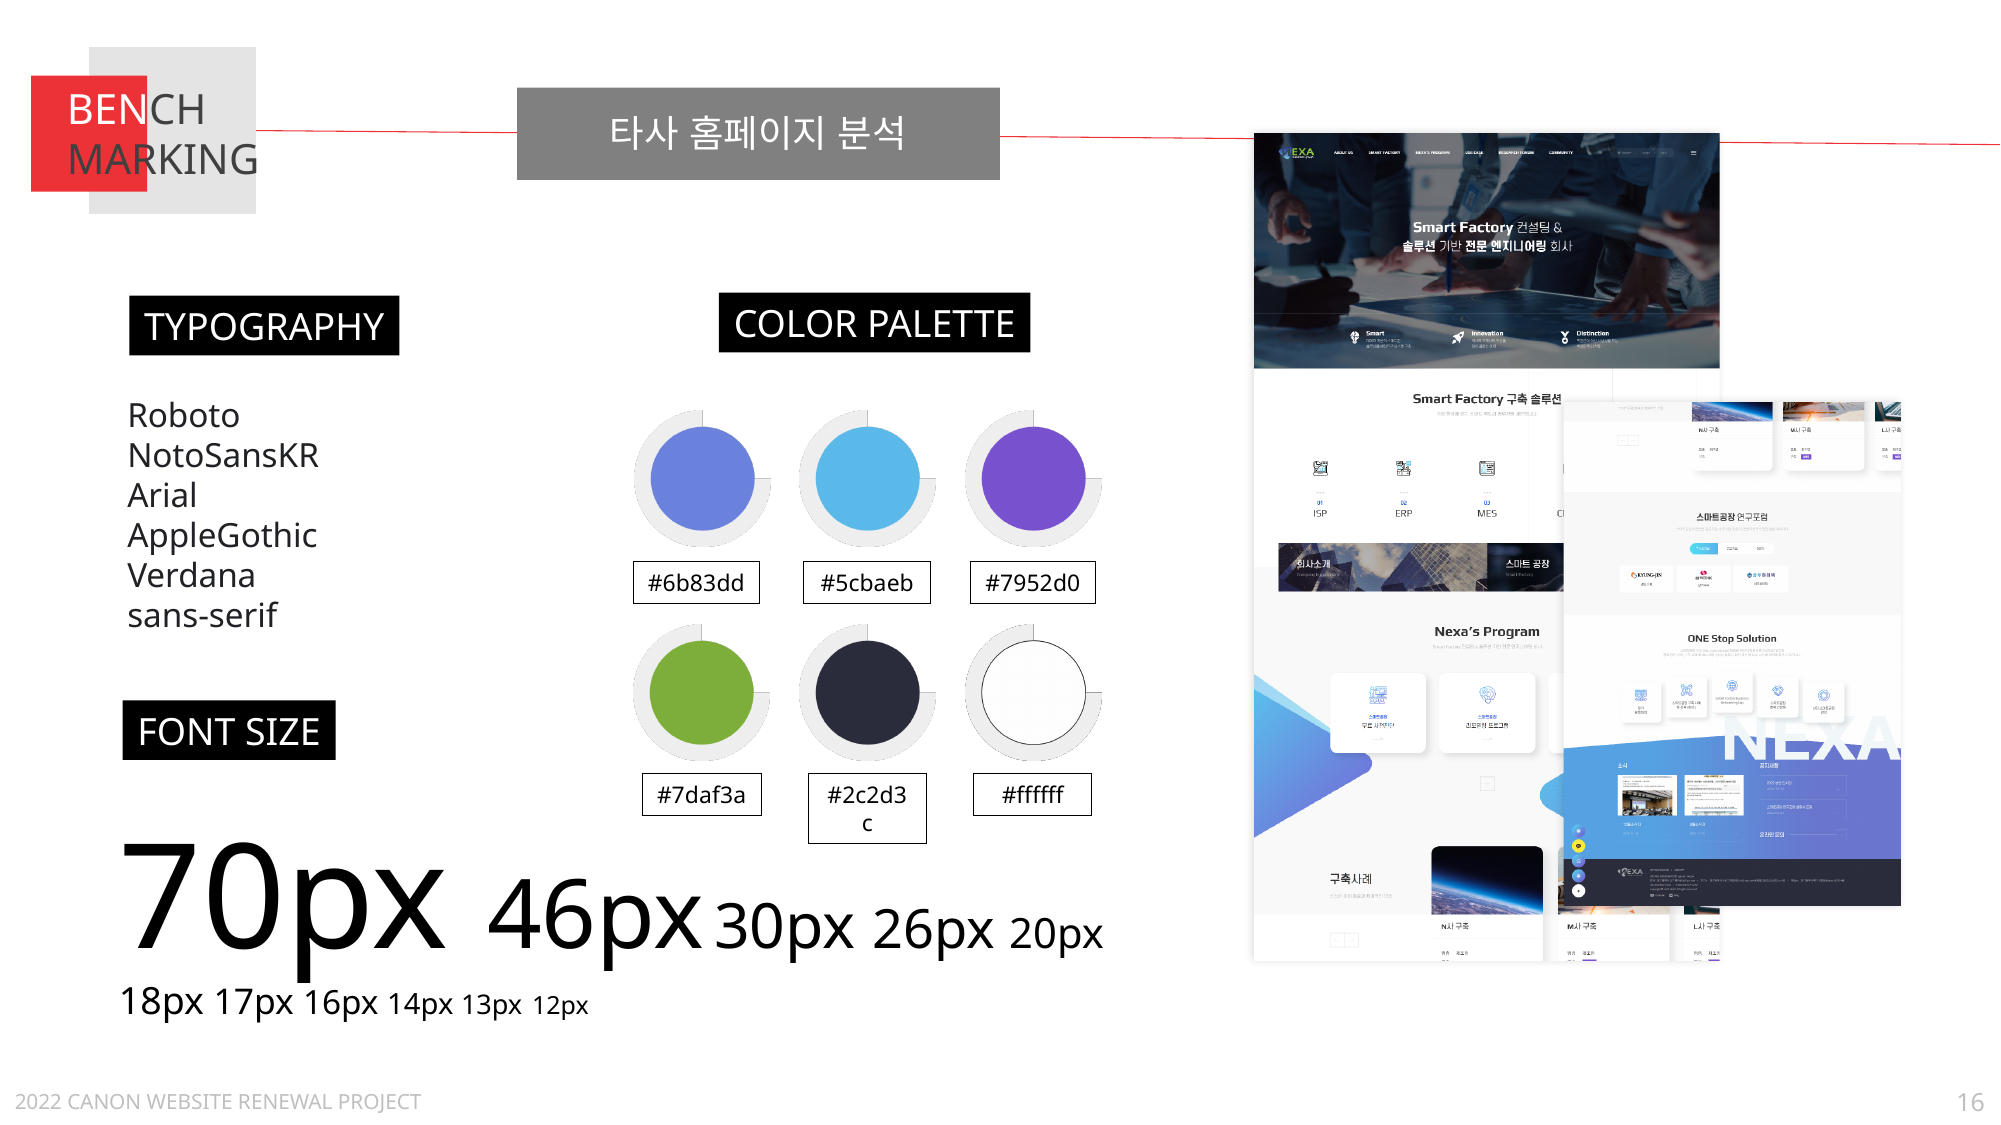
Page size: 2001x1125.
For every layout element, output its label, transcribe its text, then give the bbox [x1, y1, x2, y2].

slide_number 16 [1887, 1085, 2000, 1122]
text_box BENCH MARKING [52, 75, 275, 191]
text_box [516, 87, 1001, 133]
text_box 타사 홈페이지 분석 [595, 102, 922, 133]
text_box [105, 133, 1901, 1033]
